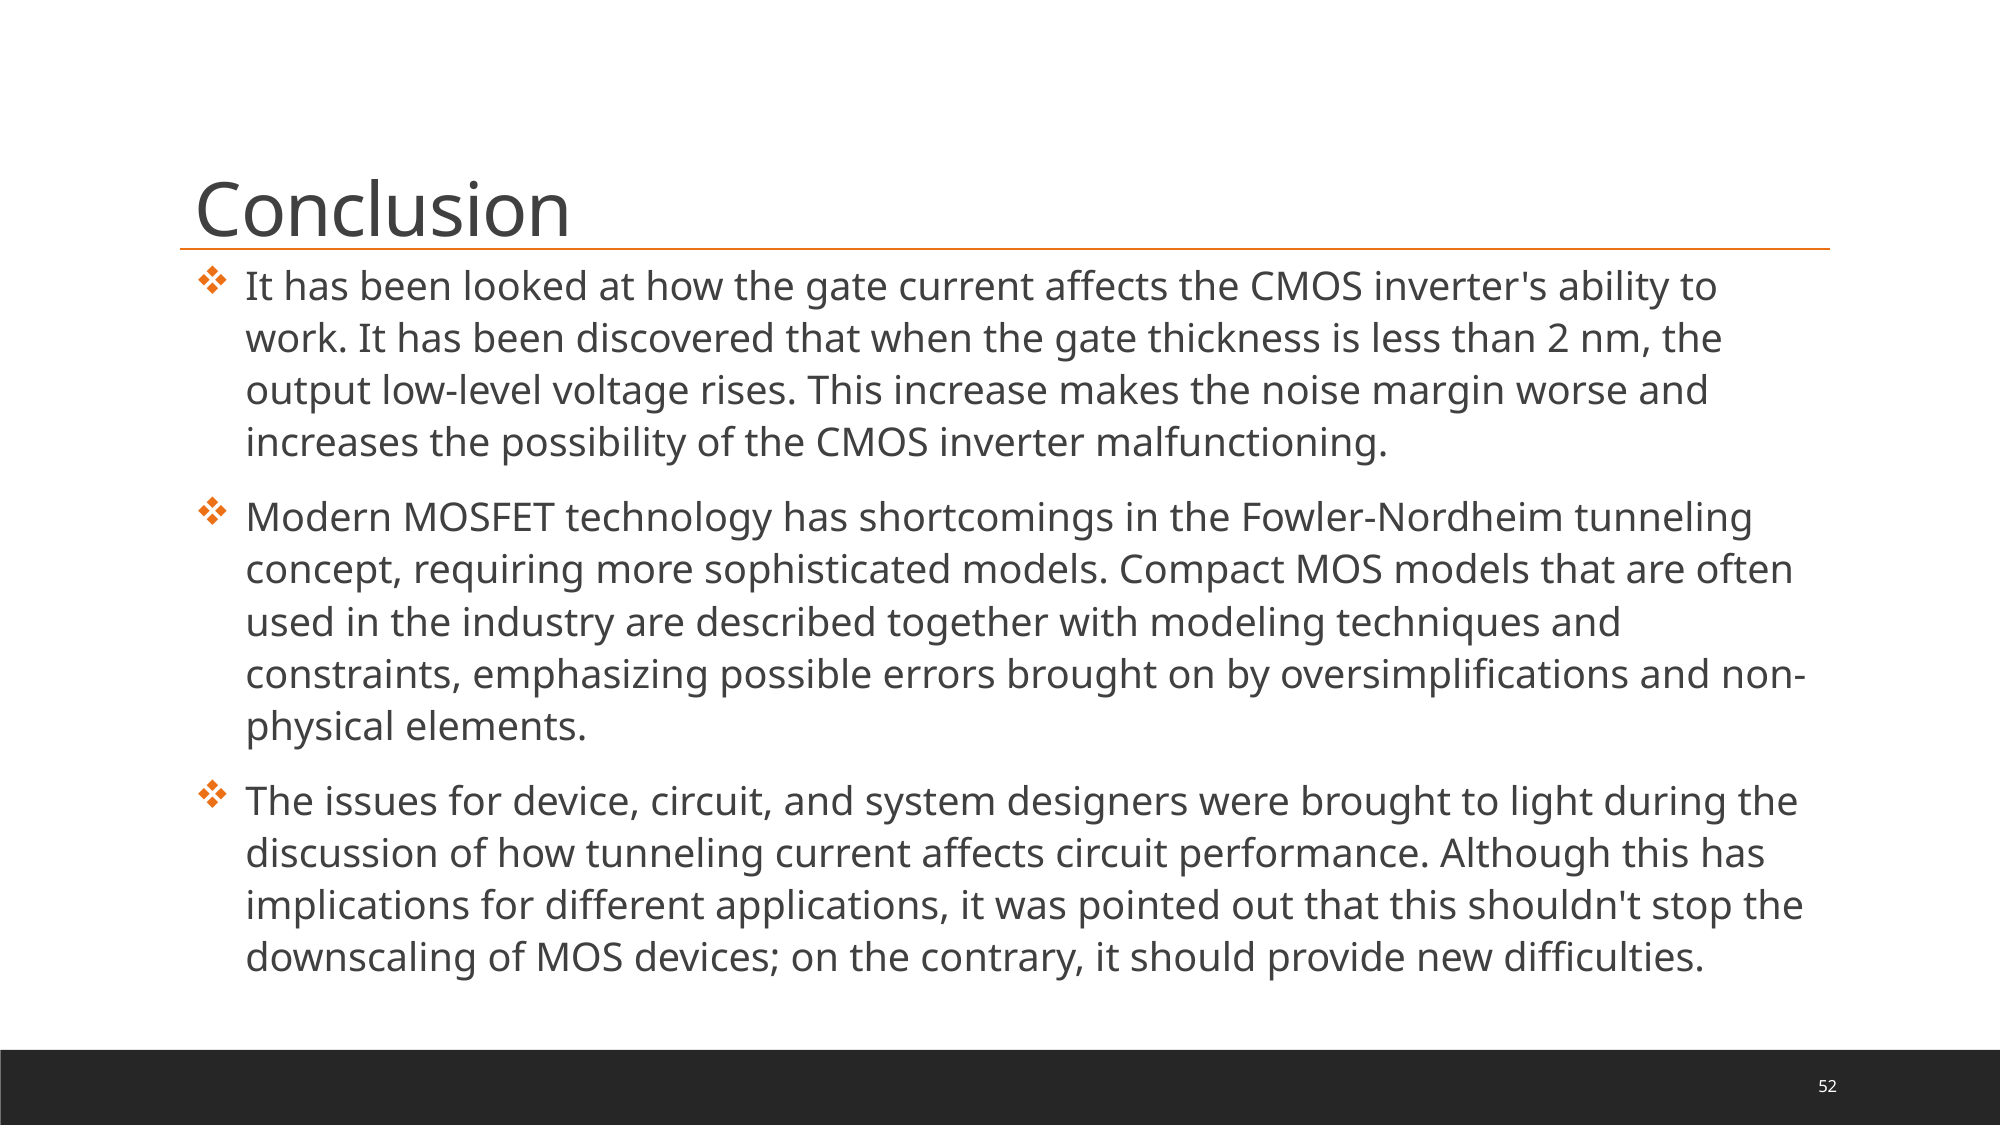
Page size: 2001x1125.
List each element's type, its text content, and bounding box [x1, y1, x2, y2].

text_box Conclusion [179, 164, 1830, 248]
slide_number 52 [1803, 1057, 1932, 1118]
text_box It has been looked at how the gate current affects the CMOS inverter's ability to work. It has been discovered that when the gate thickness is less than 2 nm, the output low-level voltage rises. This increase makes the noise margin worse and increases the possibility of the CMOS inverter malfunctioning. Modern MOSFET technology has shortcomings in the Fowler-Nordheim tunneling concept, requiring more sophisticated models. Compact MOS models that are often used in the industry are described together with modeling techniques and constraints, emphasizing possible errors brought on by oversimplifications and non-physical elements. The issues for device, circuit, and system designers were brought to light during the discussion of how tunneling current affects circuit performance. Although this has implications for different applications, it was pointed out that this shouldn't stop the downscaling of MOS devices; on the contrary, it should provide new difficulties. [179, 255, 1830, 1036]
